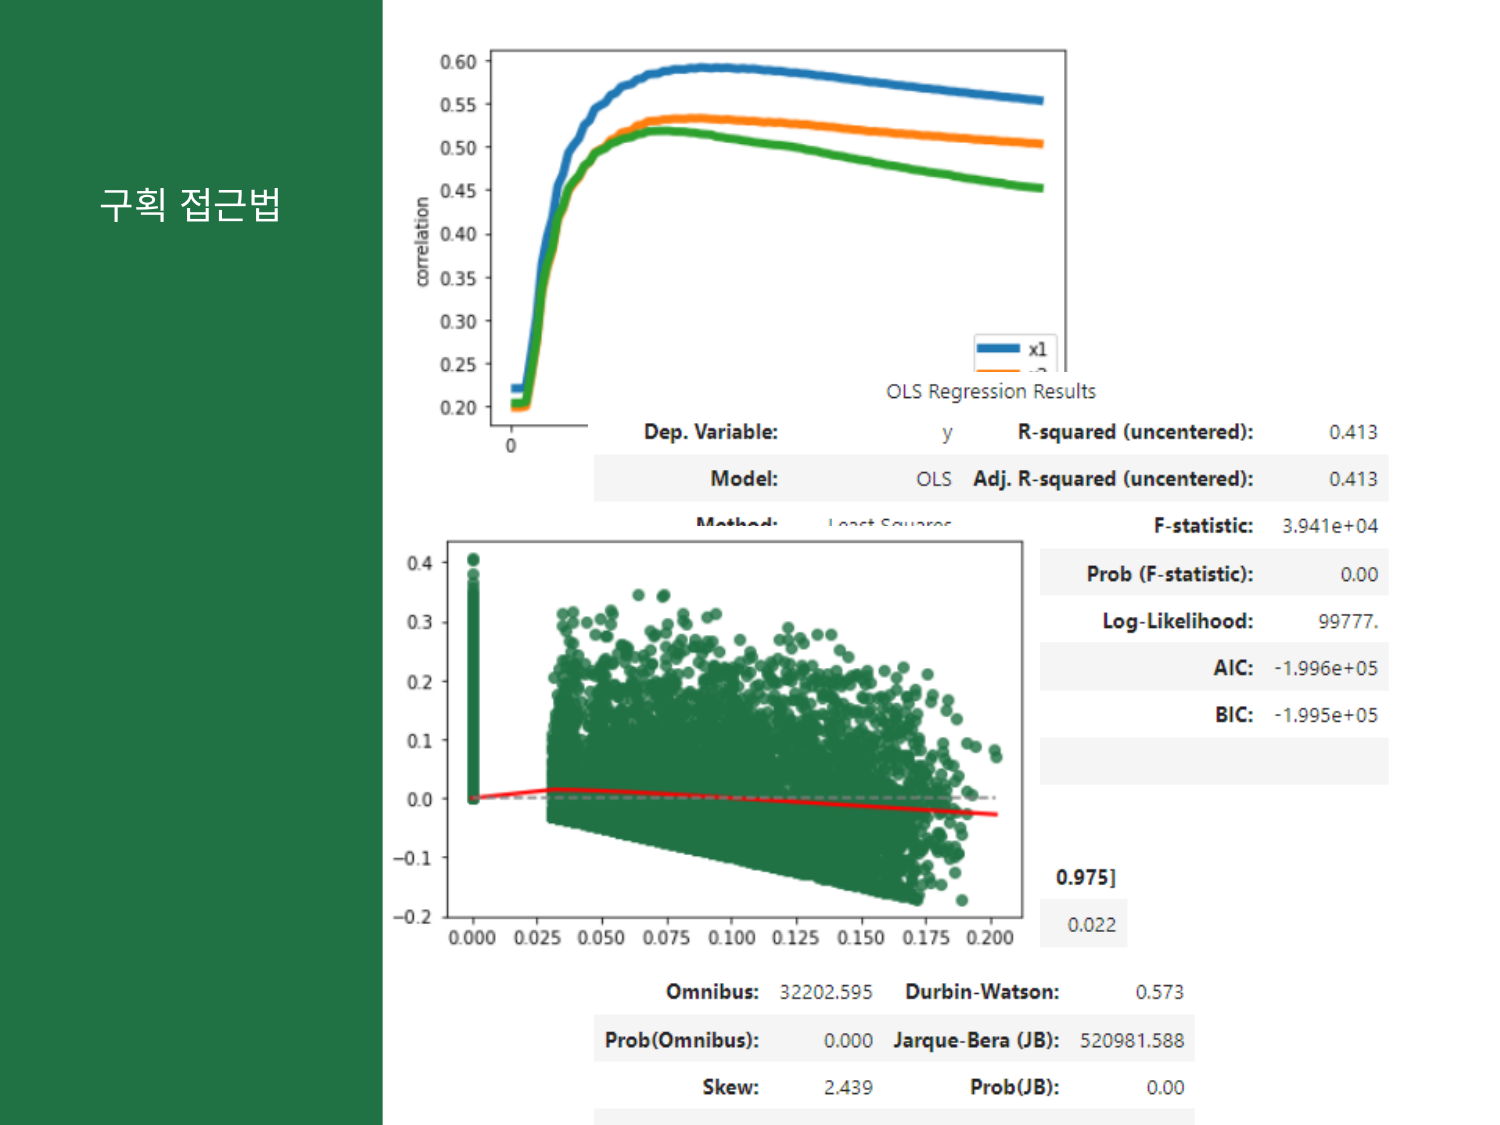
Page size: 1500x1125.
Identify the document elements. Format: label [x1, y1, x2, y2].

picture [383, 35, 1400, 1125]
